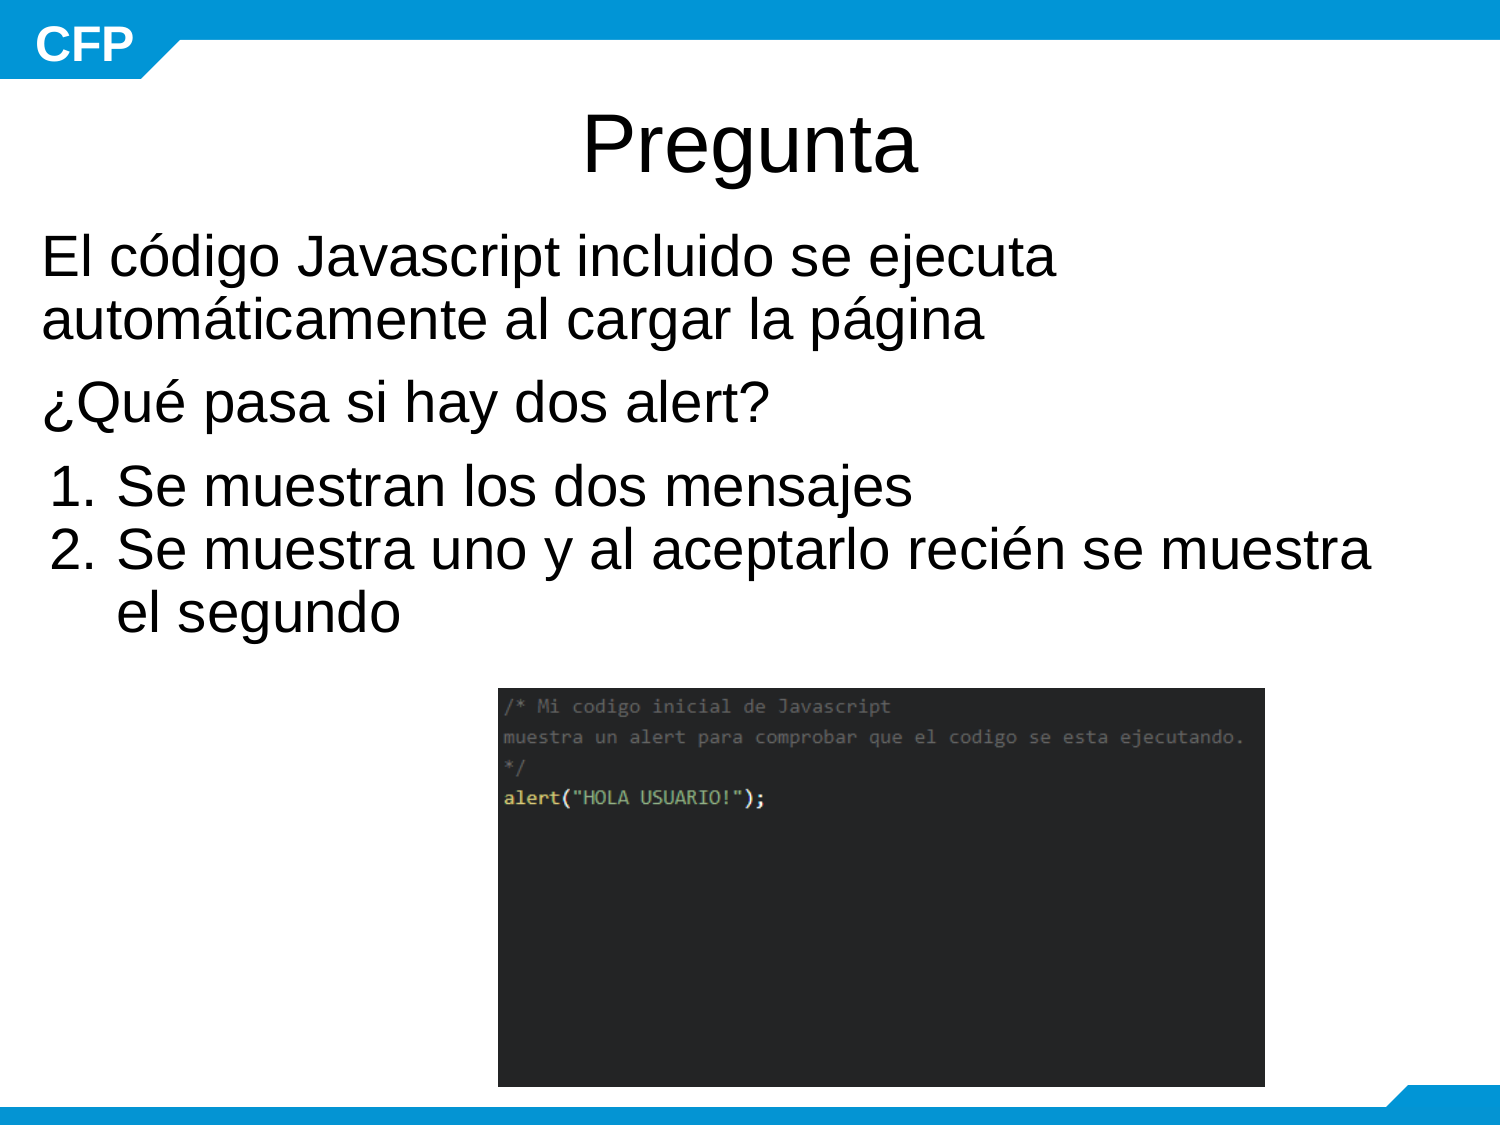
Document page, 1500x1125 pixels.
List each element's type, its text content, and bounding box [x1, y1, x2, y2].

list El código Javascript incluido se ejecuta automáticamente al cargar la página ¿Qué pasa si hay dos alert? Se muestran los dos mensajes Se muestra uno y al aceptarlo recién se muestra el segundo [26, 218, 1424, 732]
picture [498, 688, 1265, 1087]
title Pregunta [103, 45, 1397, 218]
